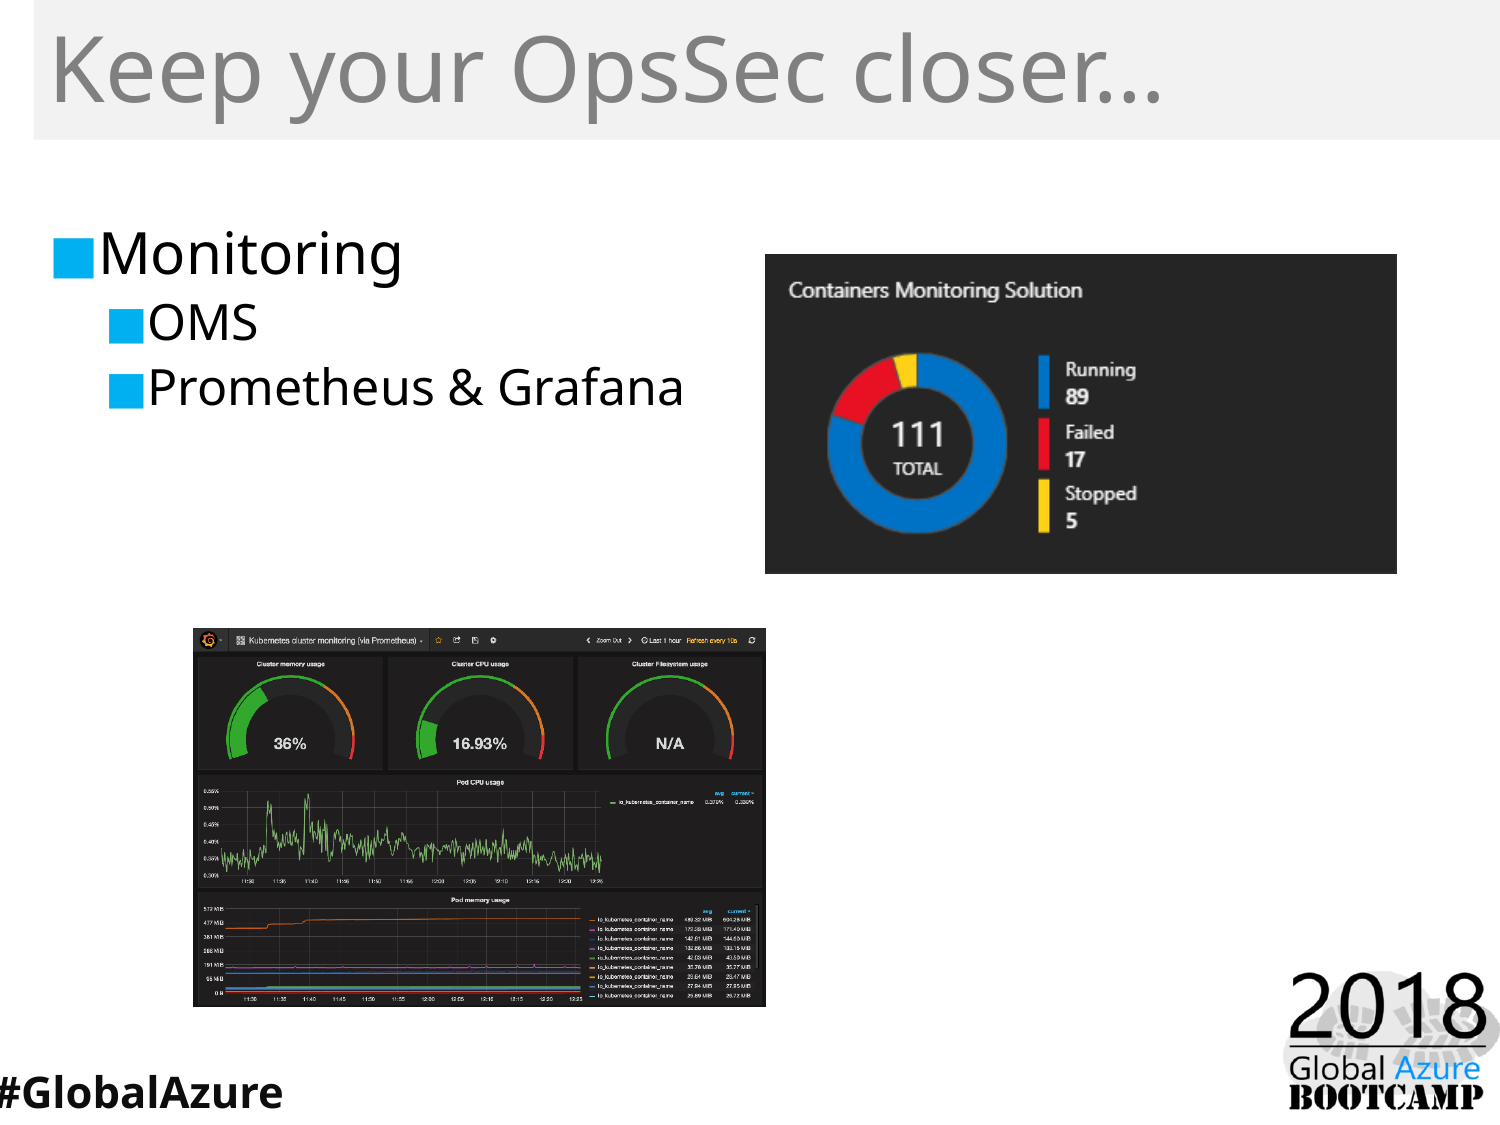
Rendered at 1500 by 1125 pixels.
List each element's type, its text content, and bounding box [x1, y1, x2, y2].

title Keep your OpsSec closer… [33, 0, 1397, 182]
picture [765, 254, 1397, 574]
picture [193, 628, 766, 1007]
picture [1283, 940, 1500, 1125]
list Monitoring OMS Prometheus & Grafana [33, 216, 1397, 931]
